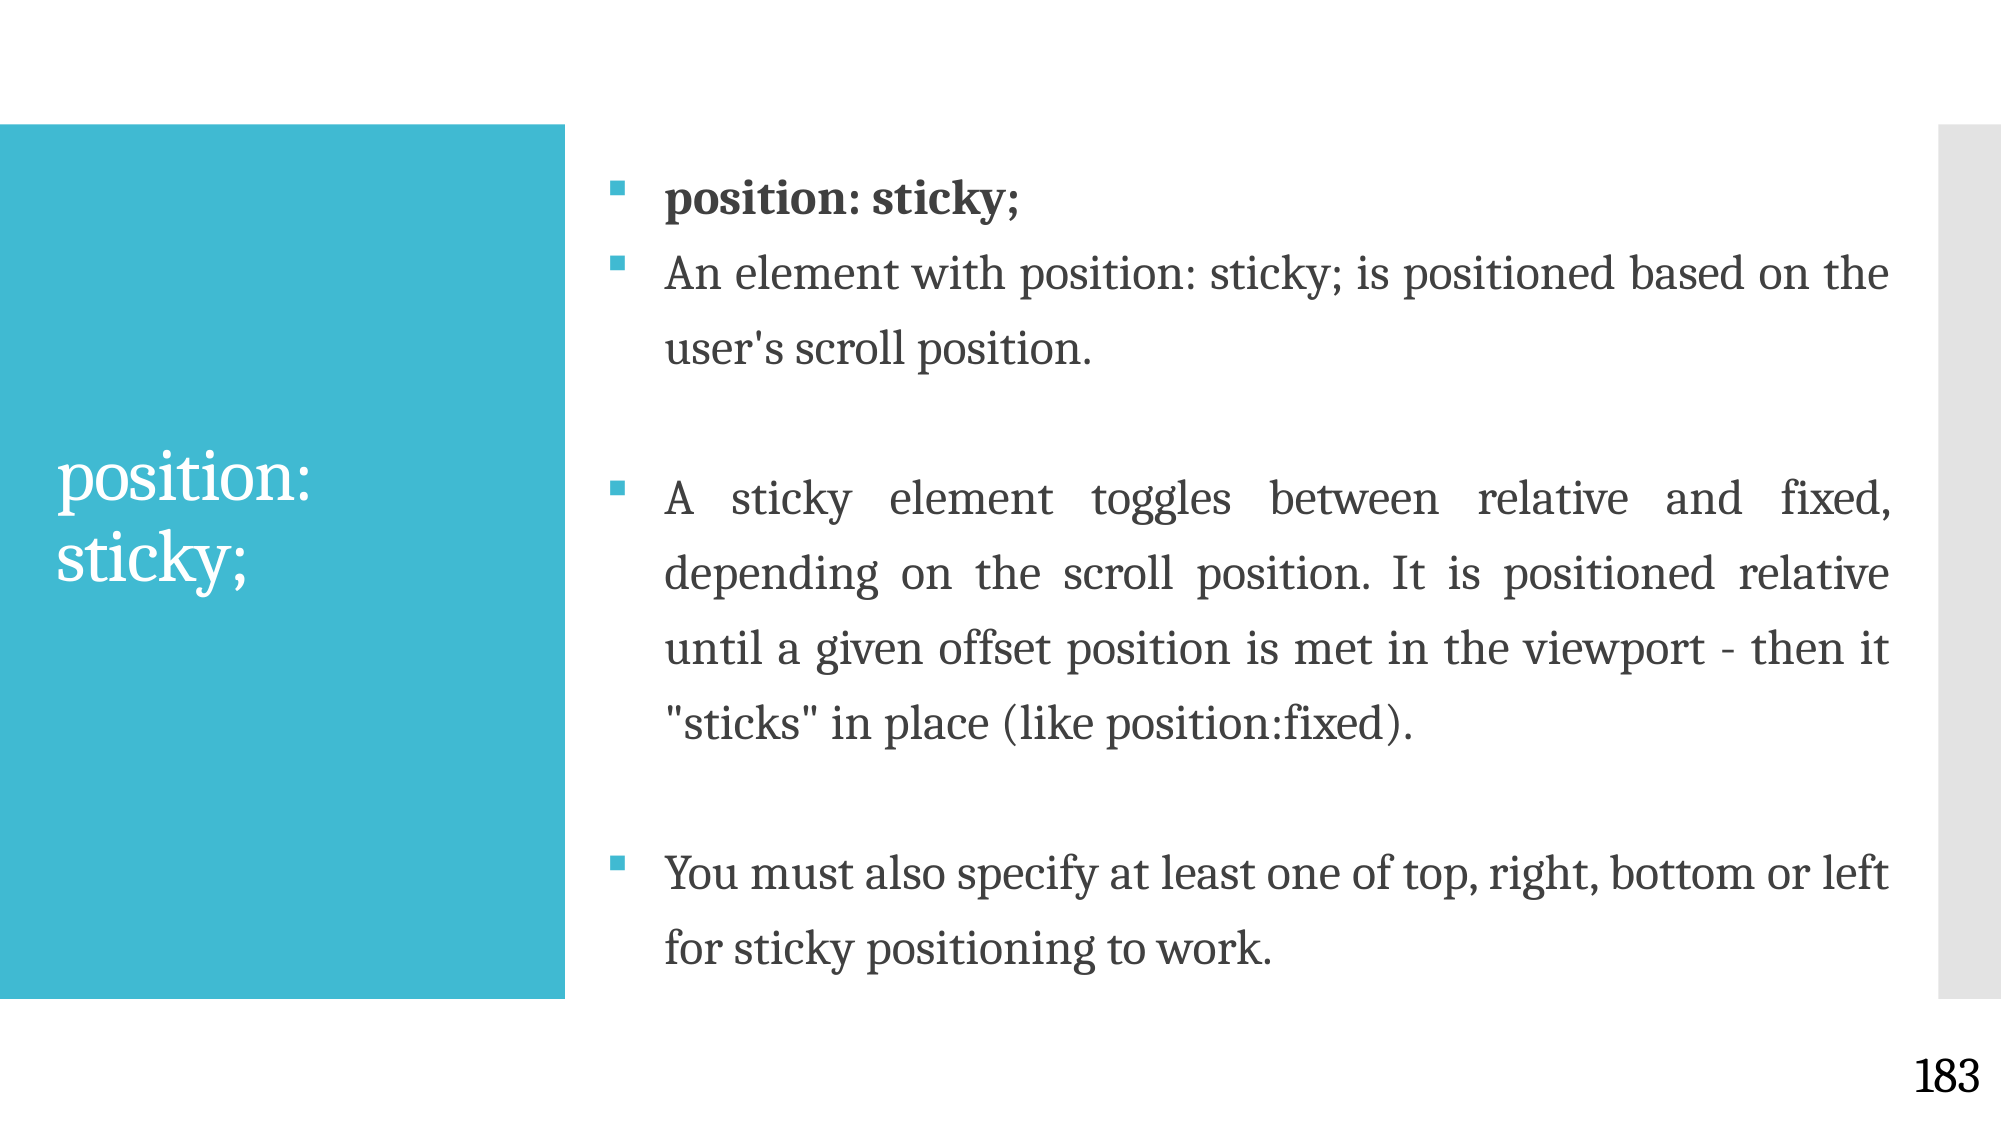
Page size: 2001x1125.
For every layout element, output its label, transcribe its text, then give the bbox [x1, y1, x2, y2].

list position: sticky; An element with position: sticky; is positioned based on the user's scroll position. A sticky element toggles between relative and fixed, depending on the scroll position. It is positioned relative until a given offset position is met in the viewport - then it "sticks" in place (like position:fixed). You must also specify at least one of top, right, bottom or left for sticky positioning to work. [591, 141, 1906, 982]
title position: sticky; [41, 184, 525, 940]
slide_number 183 [1744, 1042, 1996, 1103]
